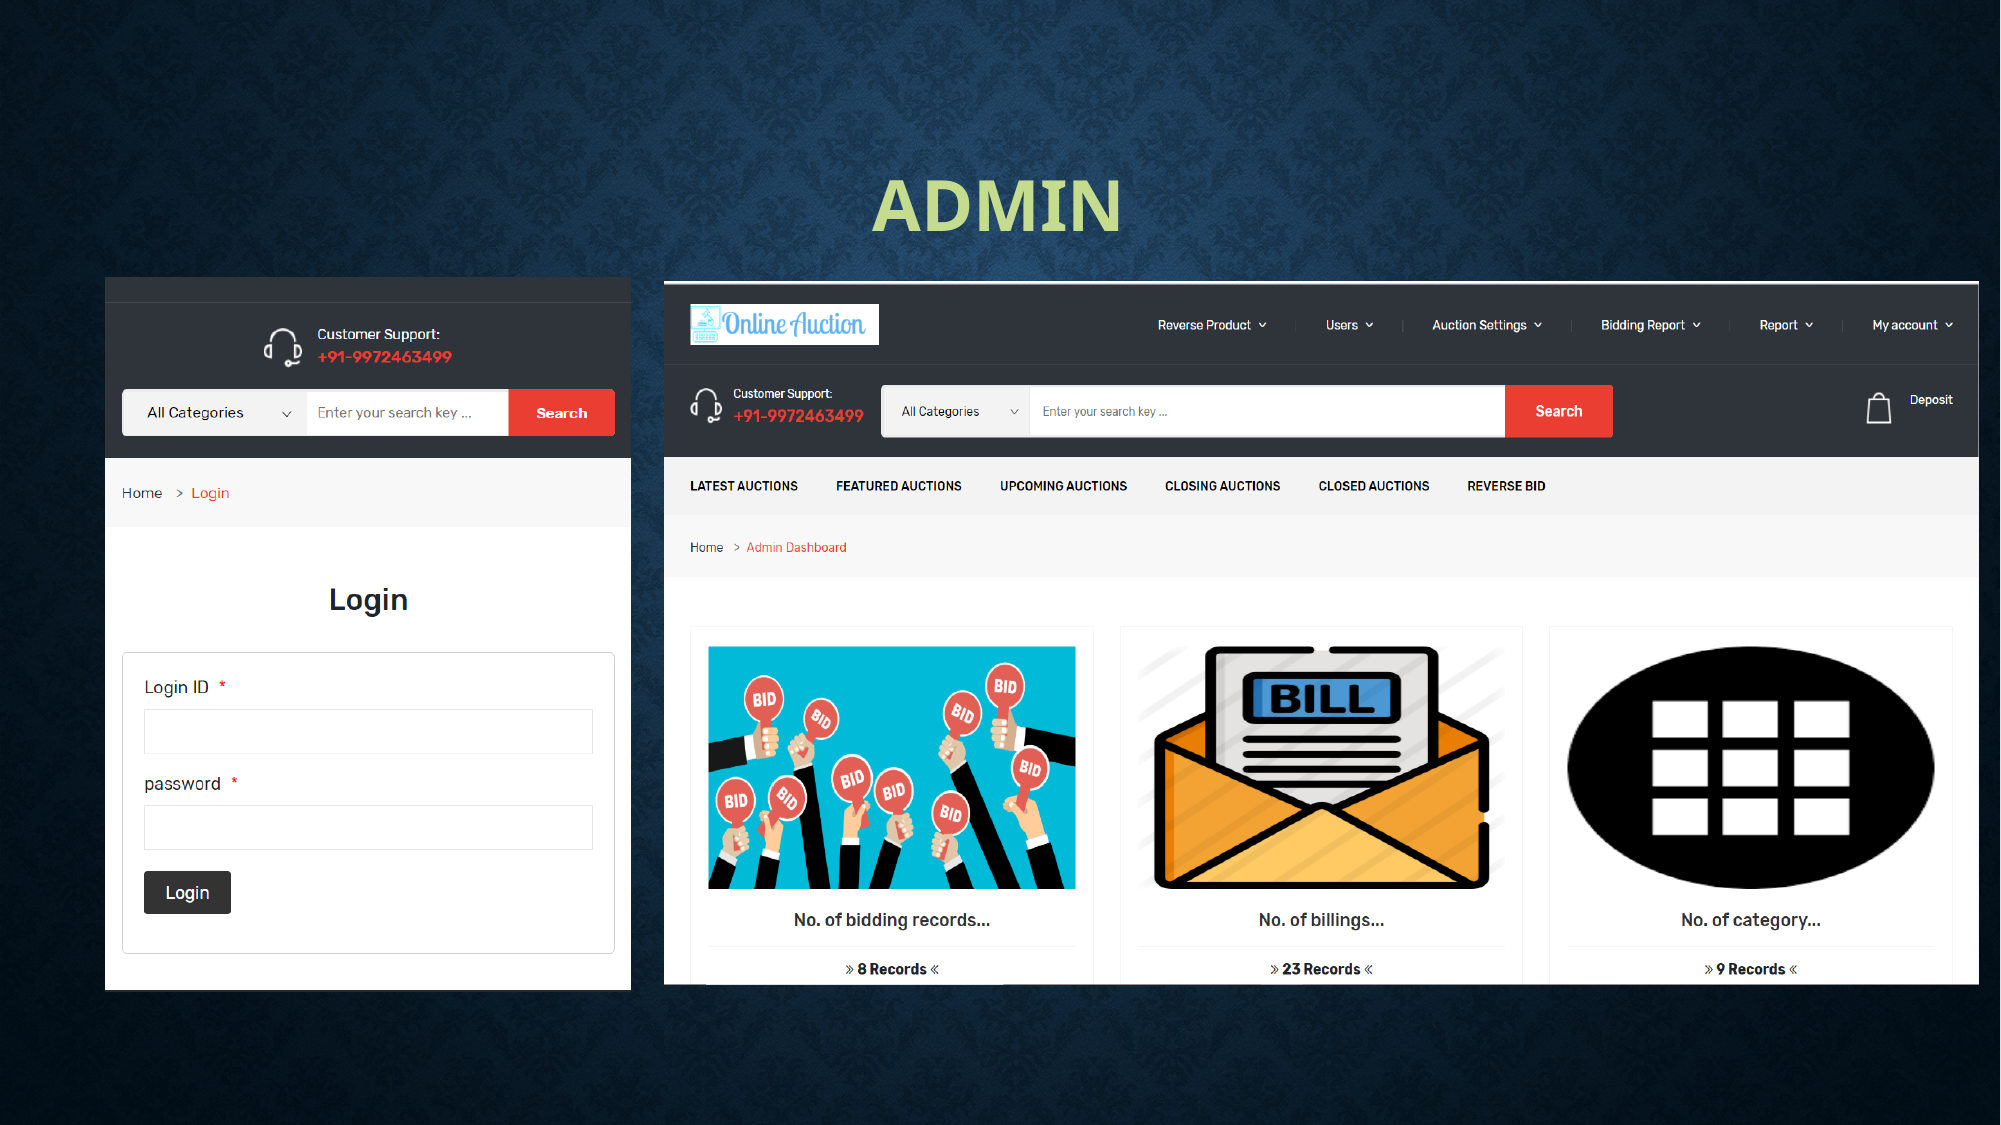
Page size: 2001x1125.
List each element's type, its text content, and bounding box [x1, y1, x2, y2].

title ADMIN [149, 99, 1849, 318]
picture [663, 281, 1979, 986]
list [104, 276, 631, 992]
